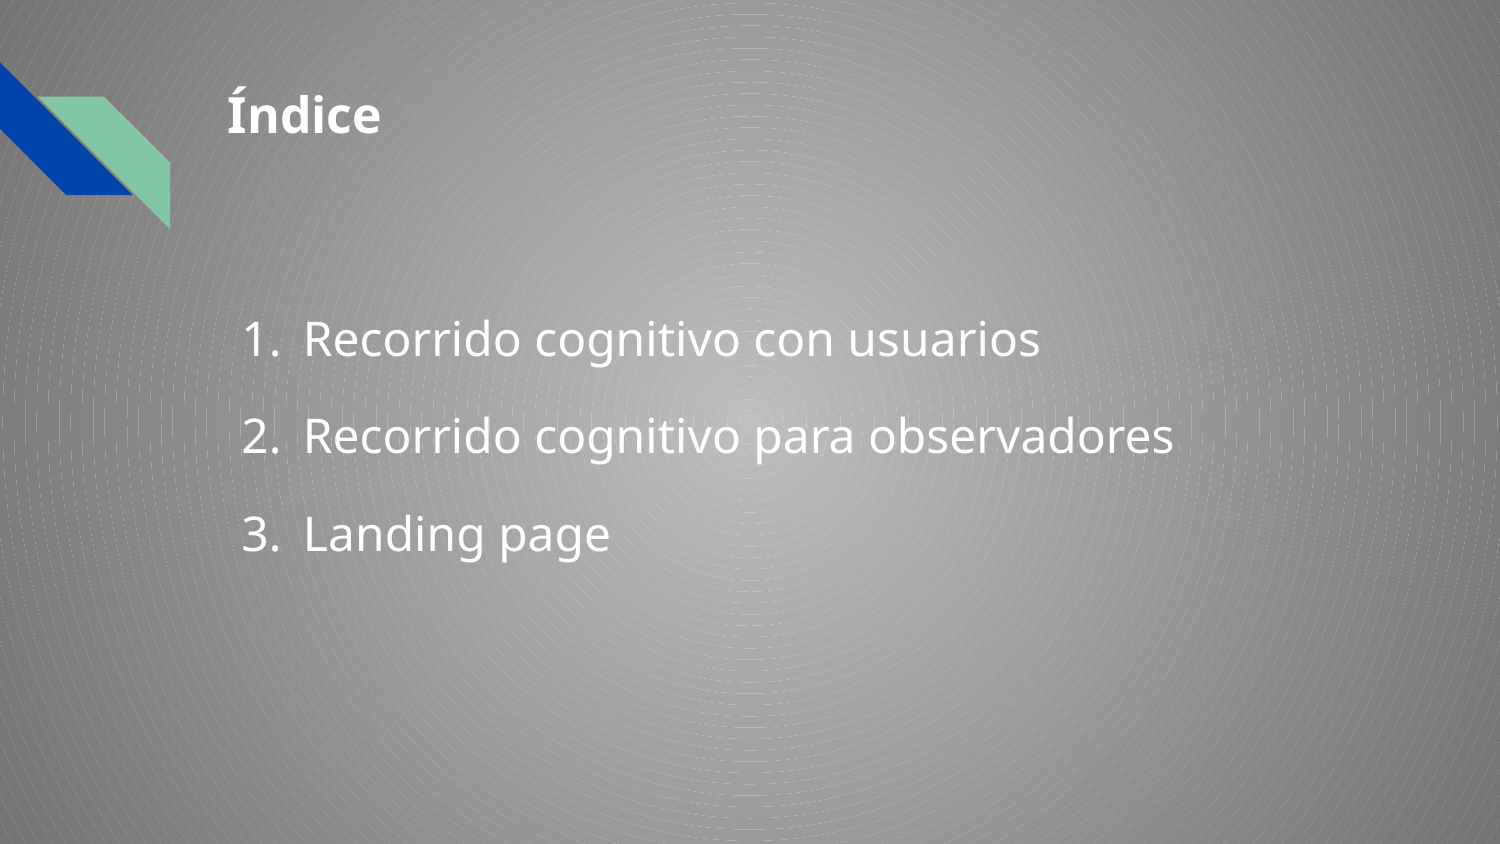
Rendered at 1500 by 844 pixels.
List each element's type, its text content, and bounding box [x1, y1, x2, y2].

title Índice [212, 64, 1368, 215]
list Recorrido cognitivo con usuarios Recorrido cognitivo para observadores Landing page [212, 257, 1368, 735]
